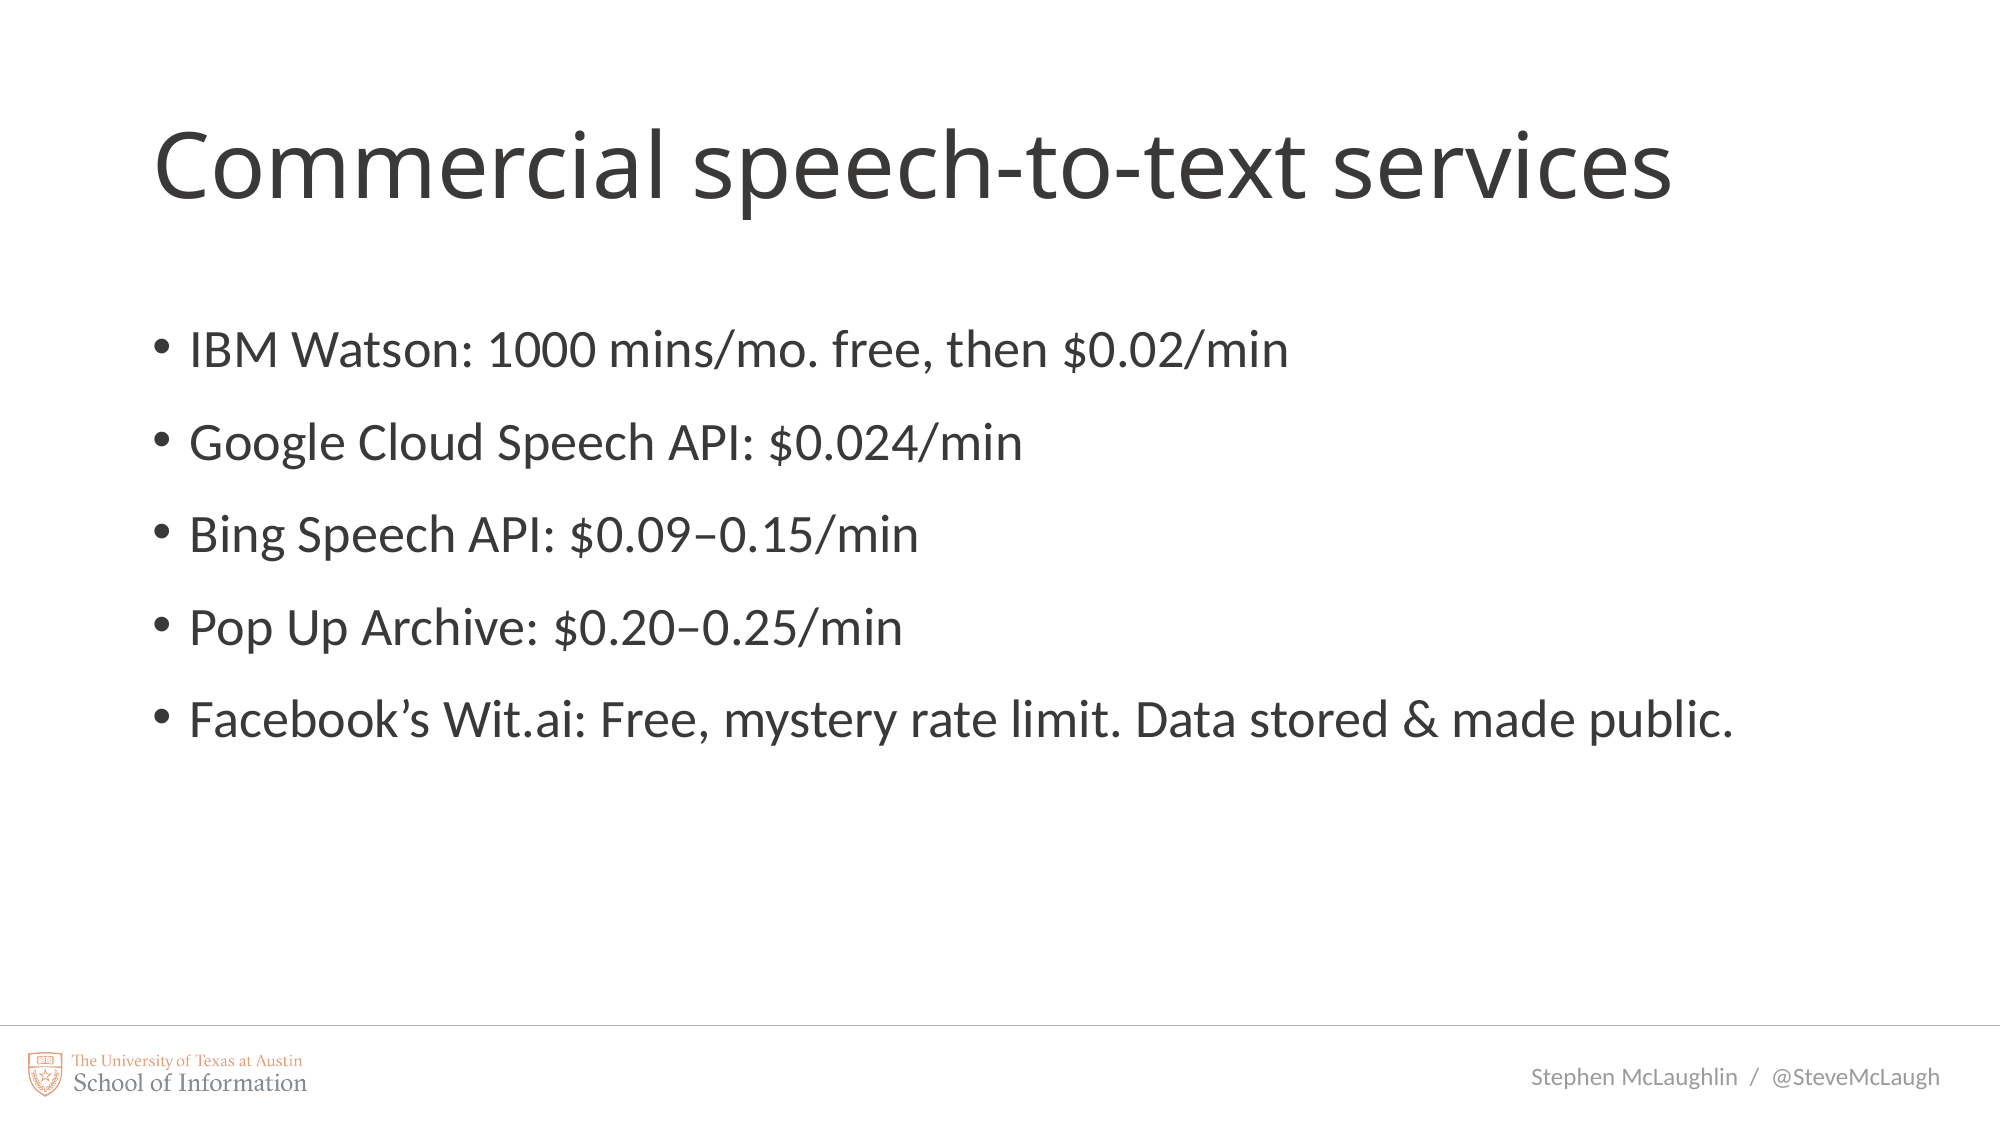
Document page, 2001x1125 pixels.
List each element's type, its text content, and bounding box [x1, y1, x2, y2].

list IBM Watson: 1000 mins/mo. free, then $0.02/min Google Cloud Speech API: $0.024/min Bing Speech API: $0.09–0.15/min Pop Up Archive: $0.20–0.25/min Facebook’s Wit.ai: Free, mystery rate limit. Data stored & made public. [137, 299, 2000, 1014]
title Commercial speech-to-text services [137, 59, 1863, 278]
text_box Stephen McLaughlin / @SteveMcLaugh [1516, 1052, 2000, 1098]
picture [28, 1052, 307, 1097]
